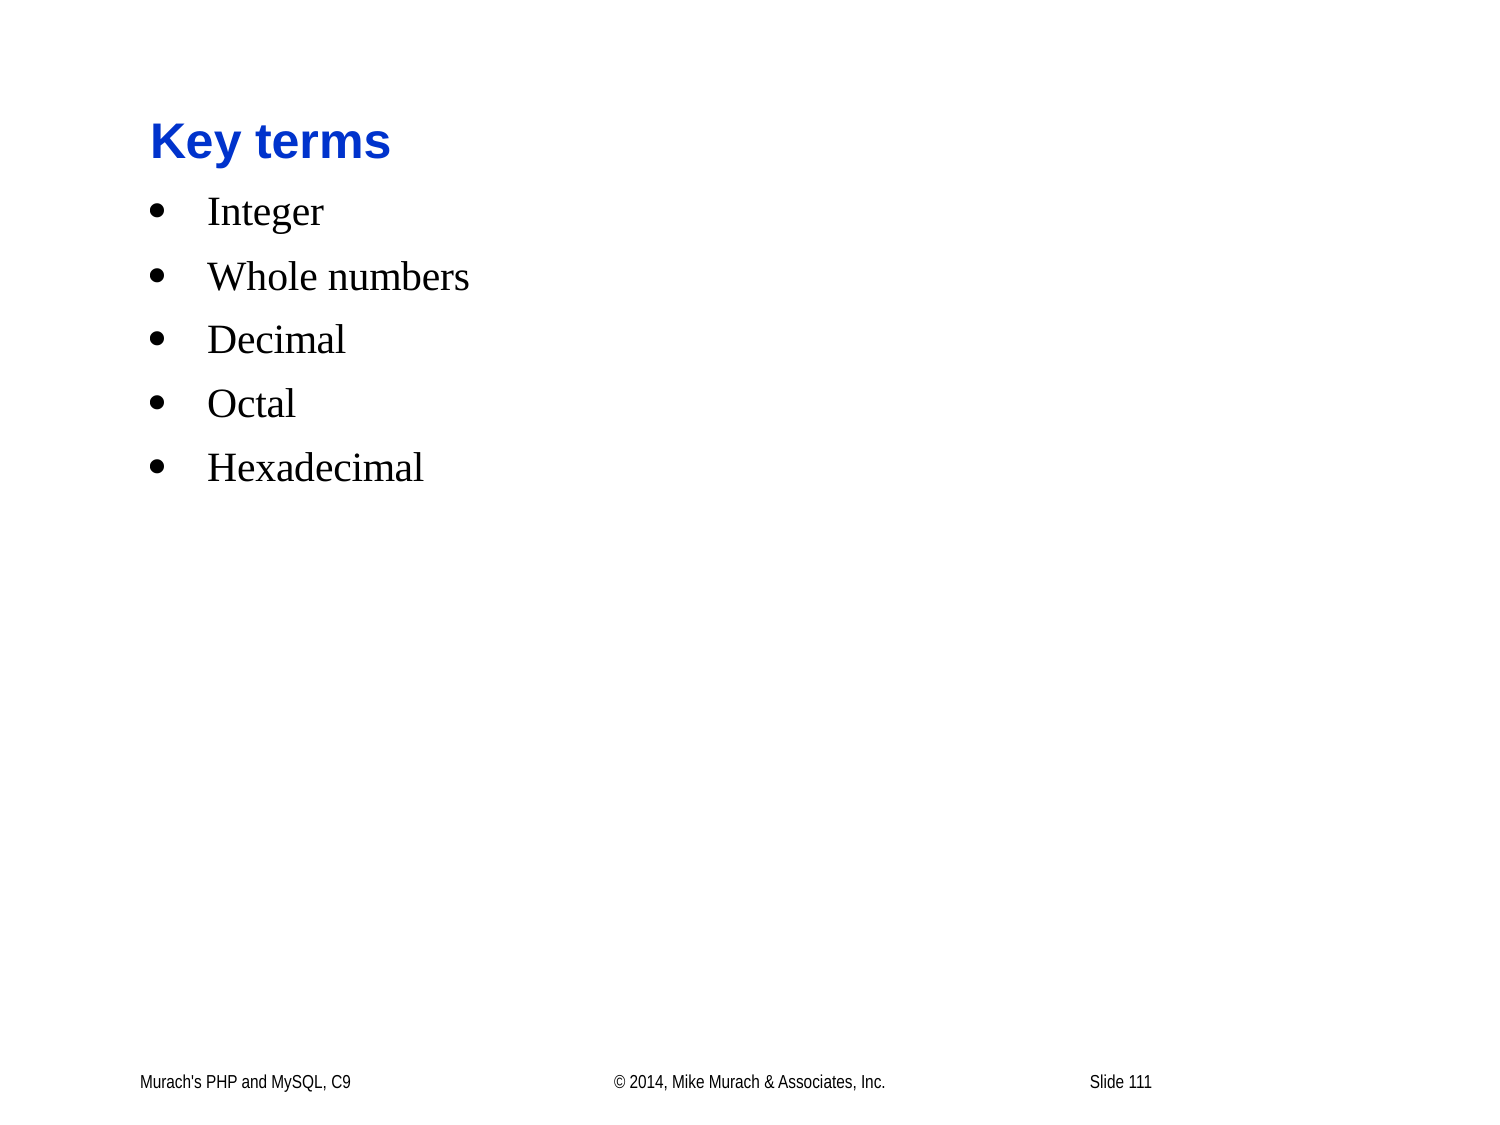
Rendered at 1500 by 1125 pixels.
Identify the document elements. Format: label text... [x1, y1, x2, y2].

slide_number Murach's PHP and MySQL, C9 [125, 1025, 450, 1100]
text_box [149, 112, 1128, 183]
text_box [149, 183, 1348, 688]
footer © 2014, Mike Murach & Associates, Inc. [474, 1025, 1025, 1100]
slide_number Slide 111 [1074, 1025, 1388, 1100]
